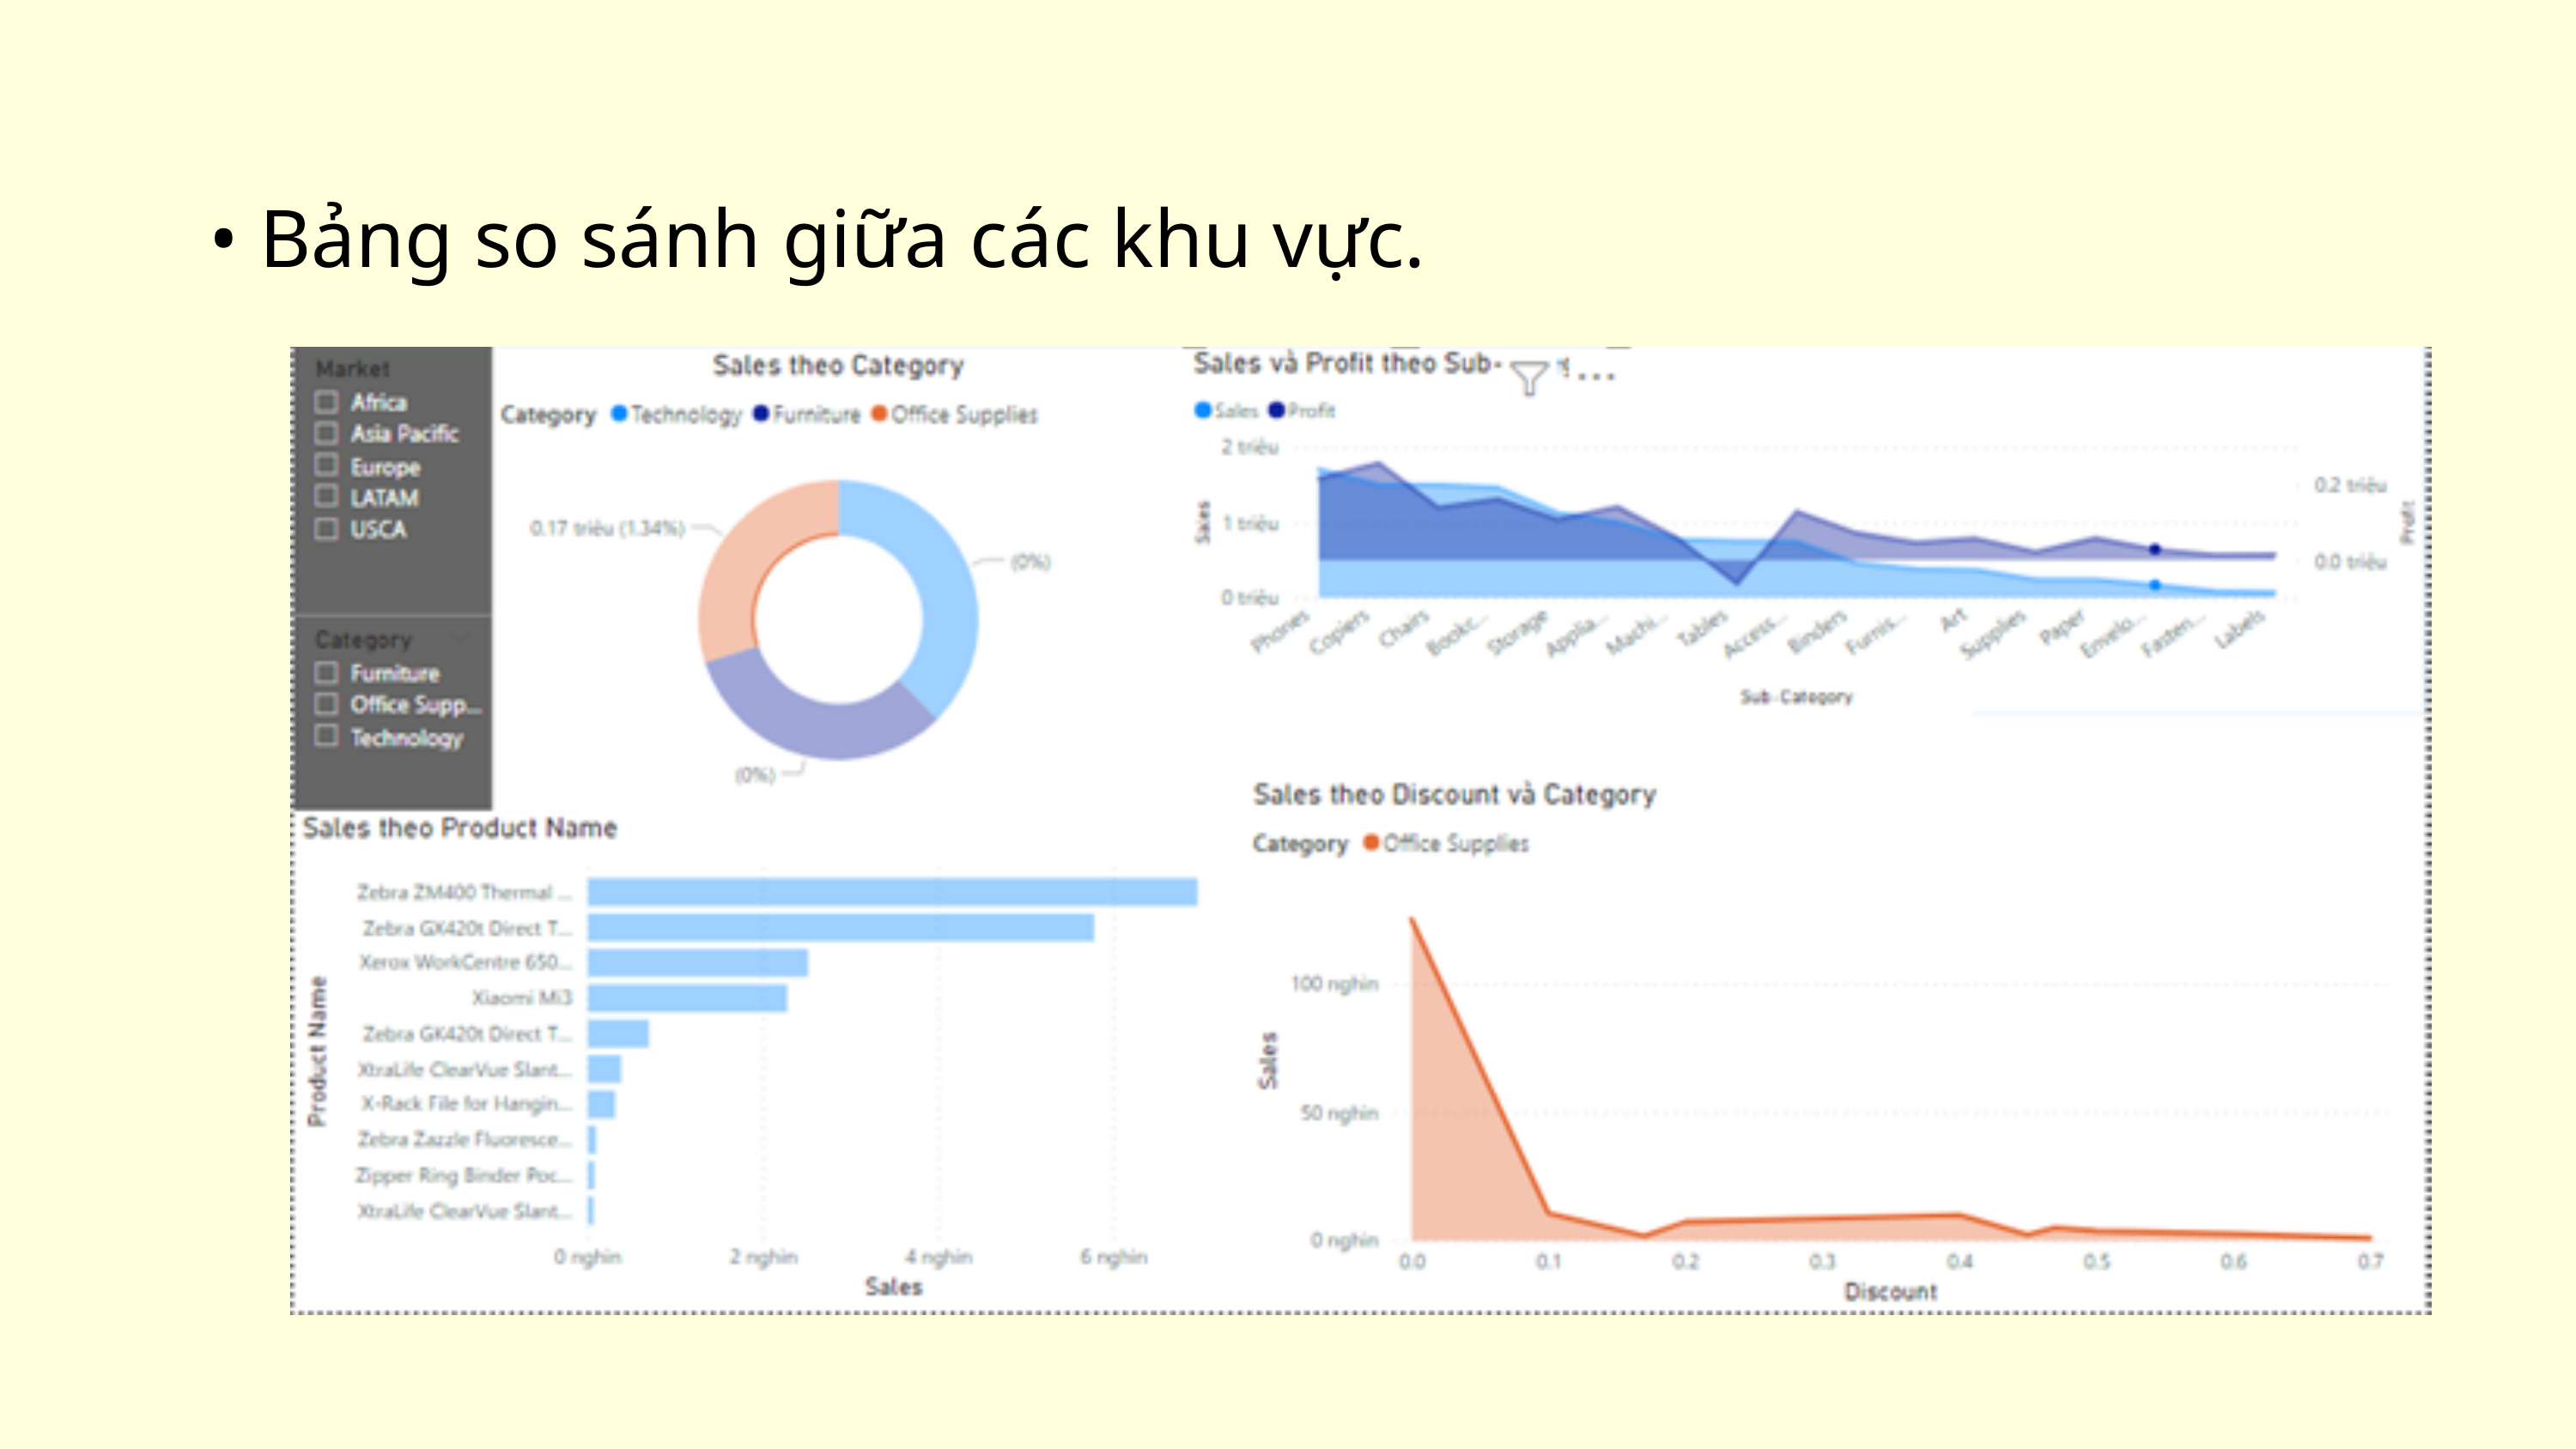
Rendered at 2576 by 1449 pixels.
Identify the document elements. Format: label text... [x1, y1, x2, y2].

text_box • Bảng so sánh giữa các khu vực. [209, 61, 1428, 395]
picture [289, 347, 2432, 1315]
